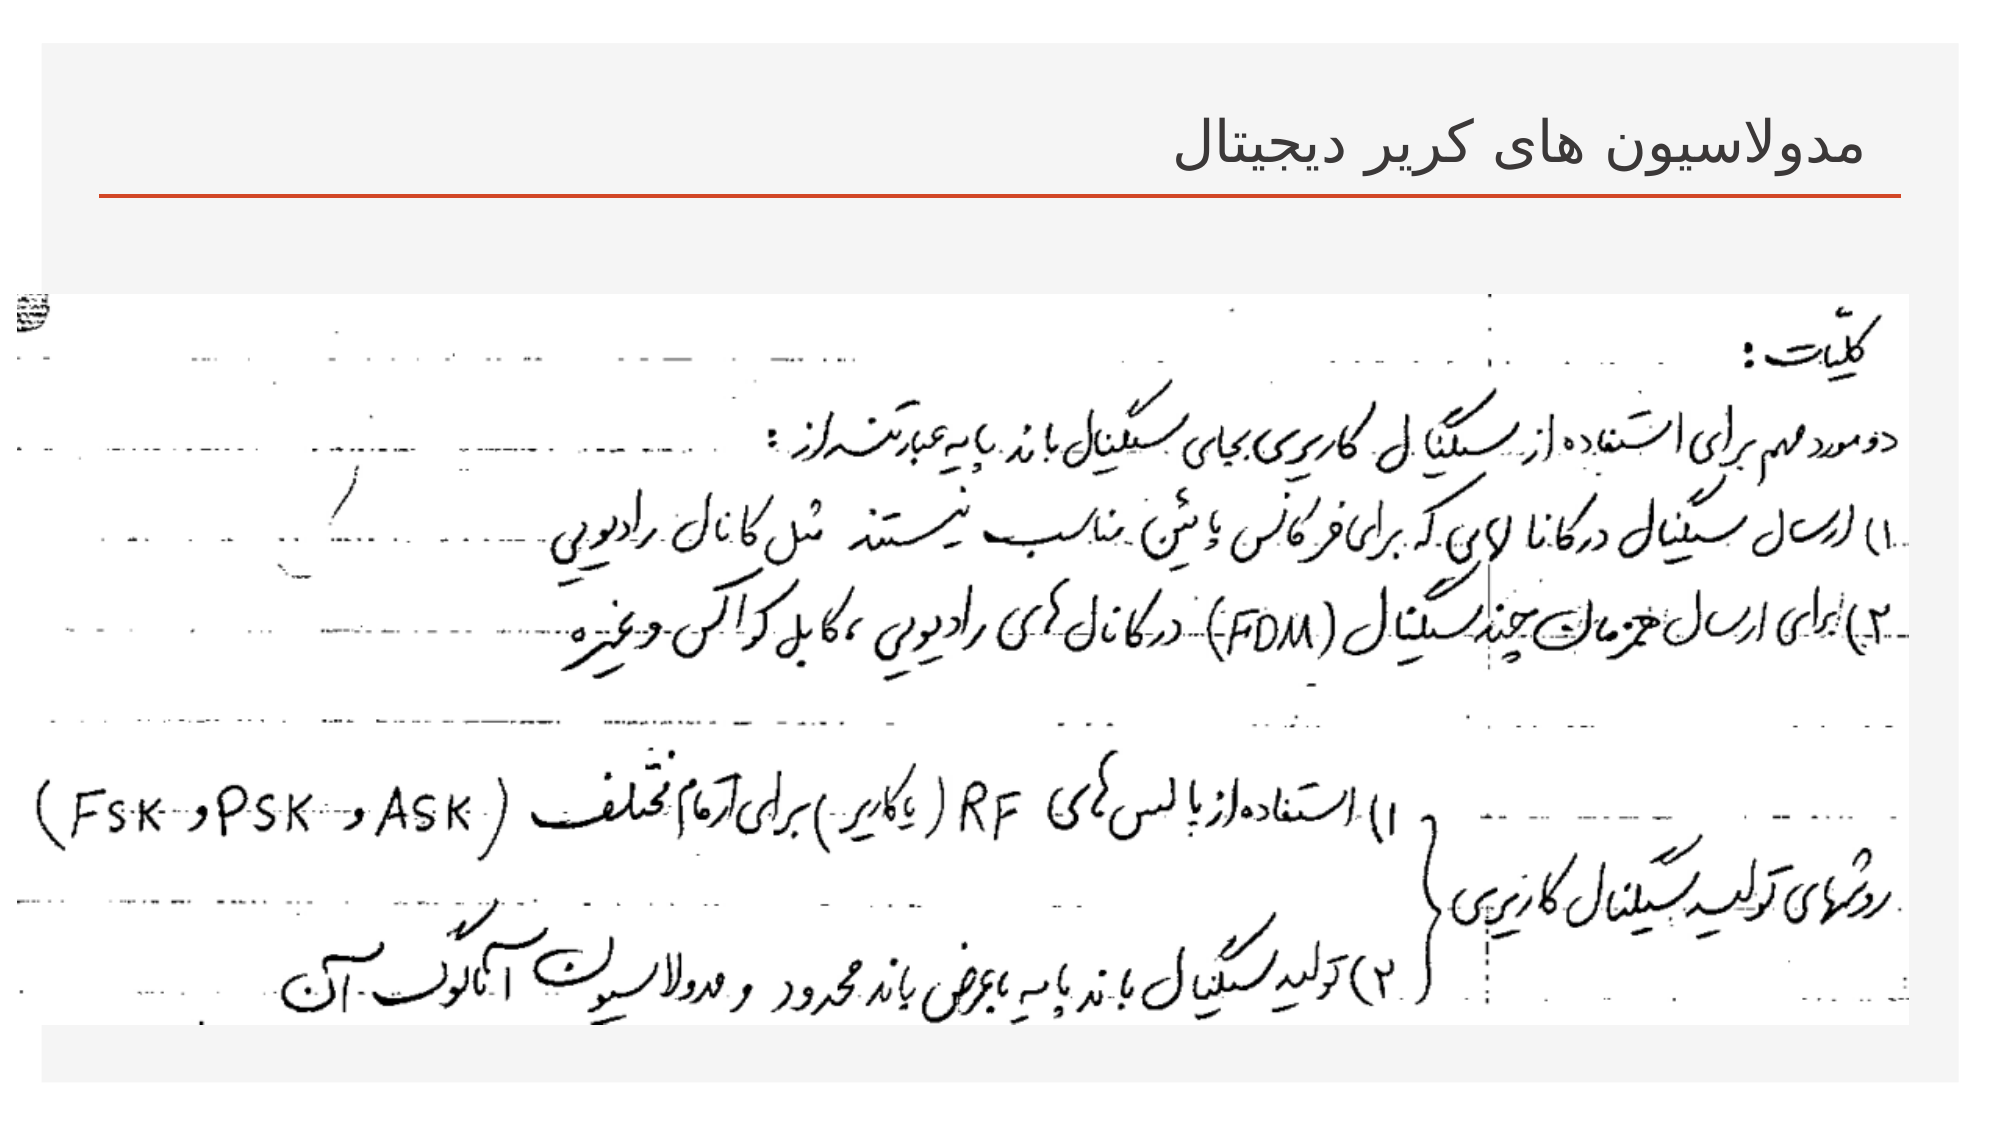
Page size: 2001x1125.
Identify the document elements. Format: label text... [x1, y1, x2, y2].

picture [17, 294, 1909, 1025]
title مدولاسیون های کریر دیجیتال [754, 77, 1883, 182]
